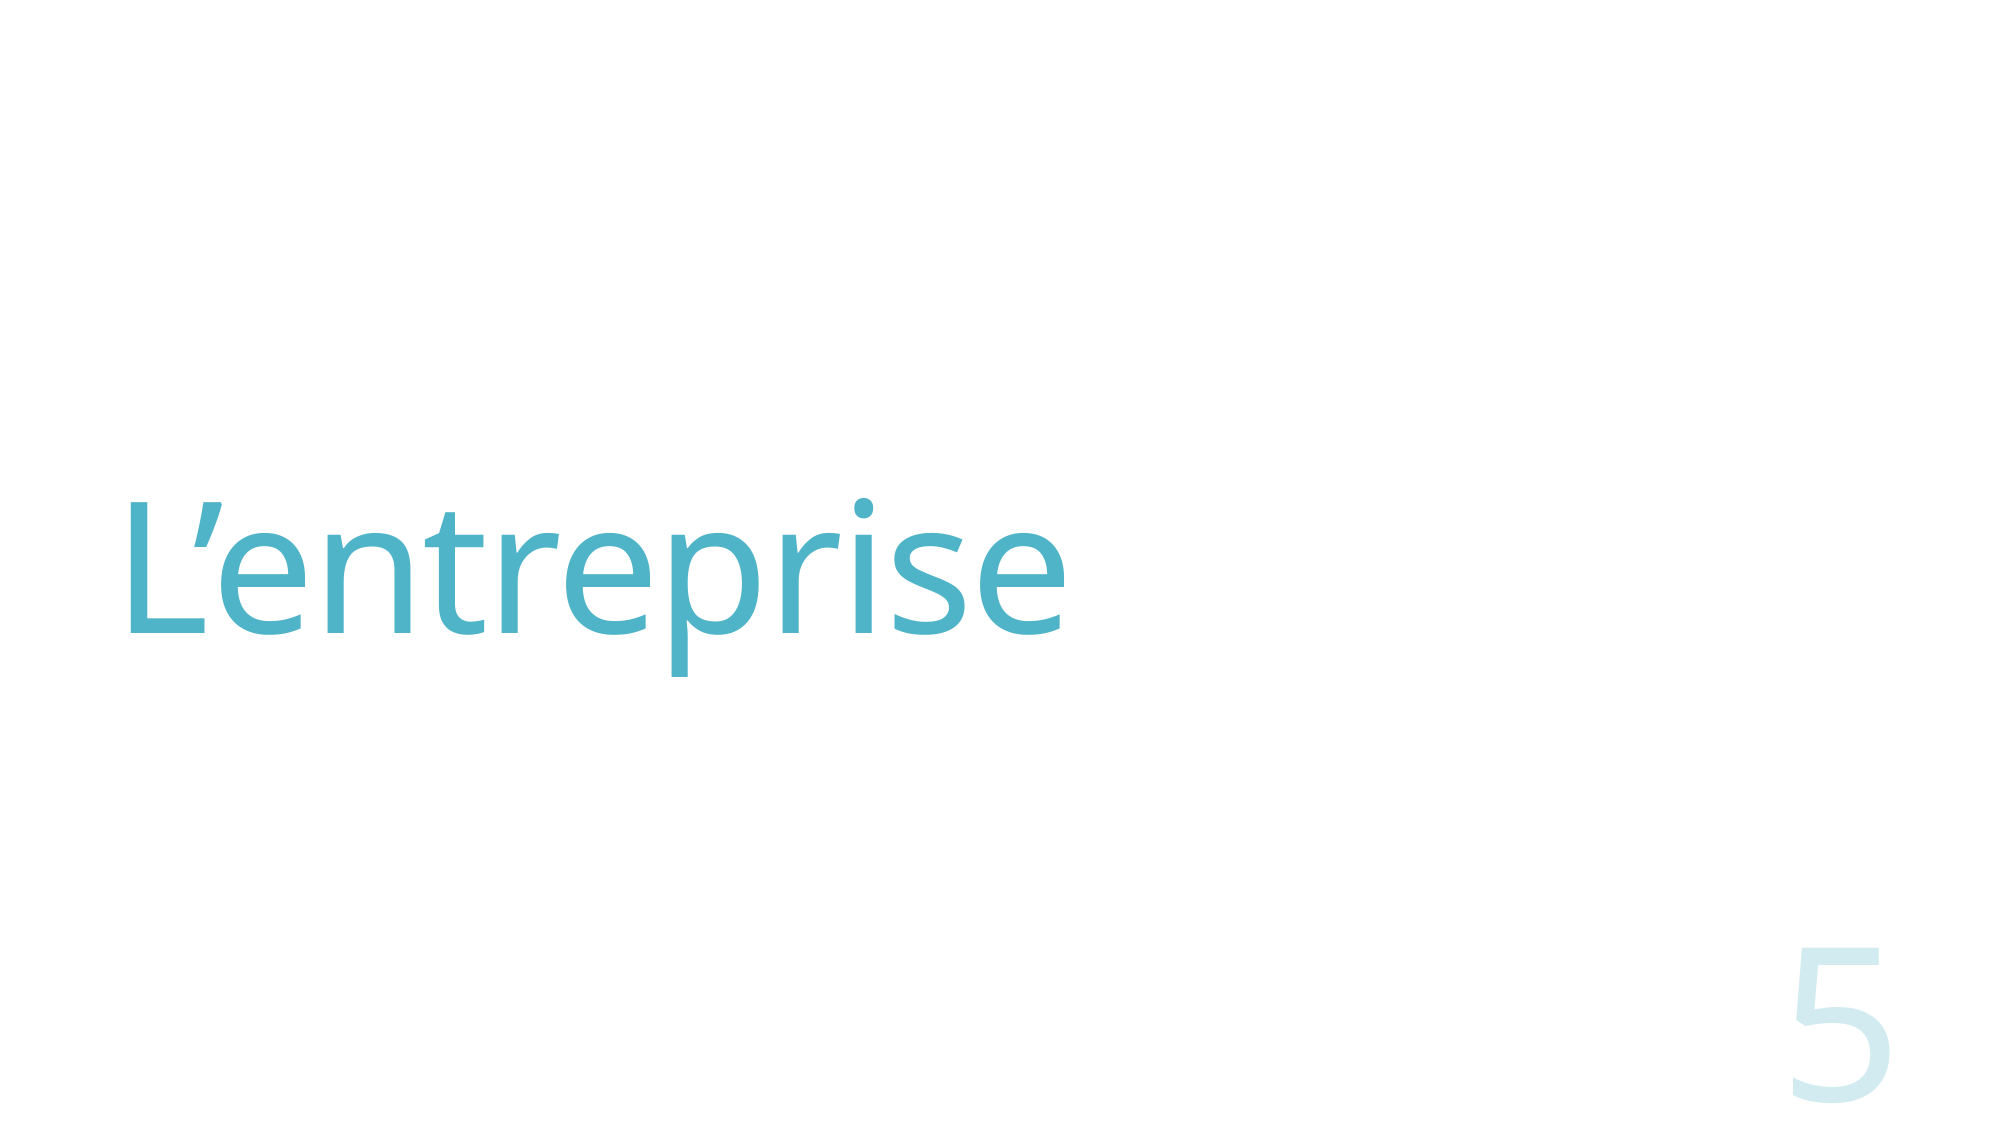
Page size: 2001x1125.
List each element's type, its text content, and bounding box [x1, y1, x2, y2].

title L’entreprise [98, 125, 1868, 677]
slide_number 5 [1437, 956, 1918, 1125]
